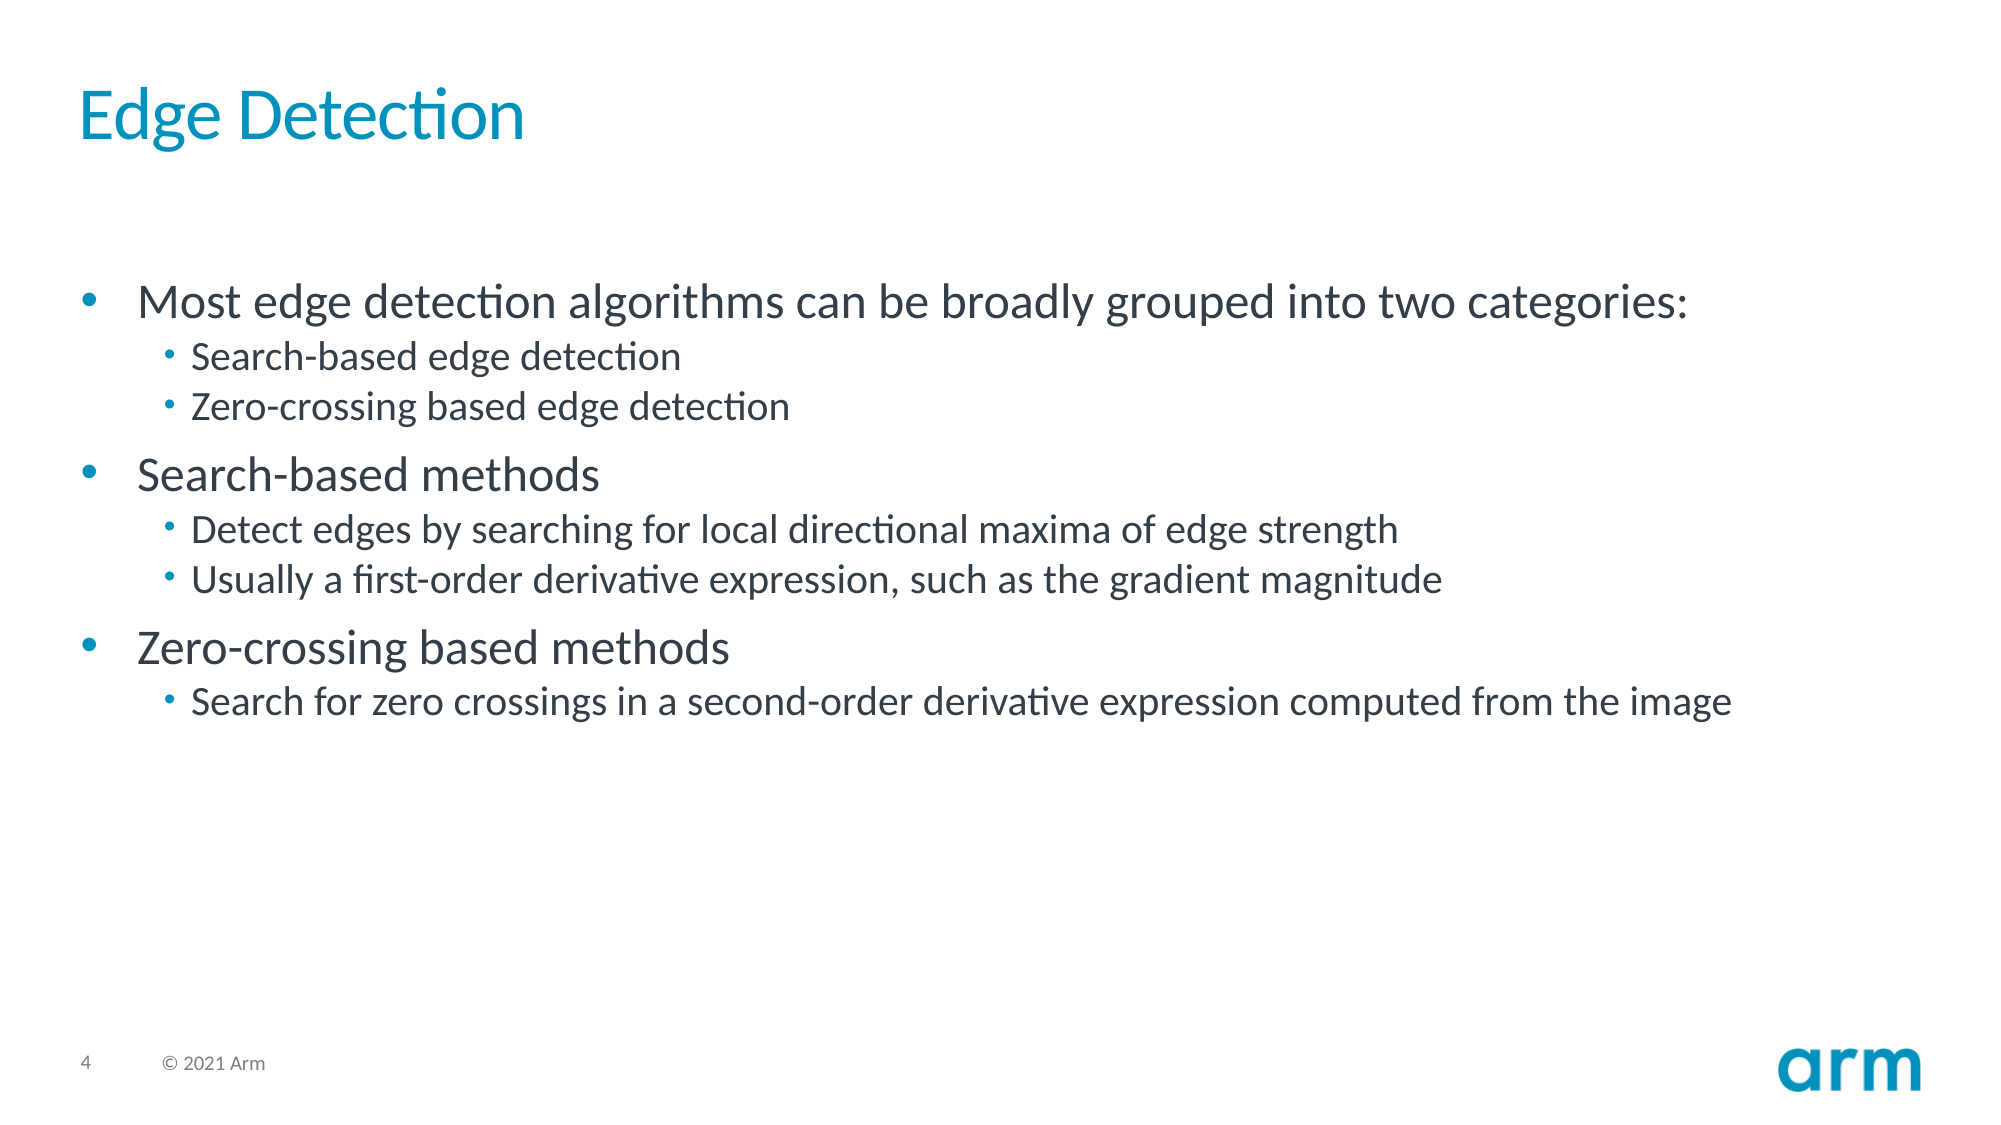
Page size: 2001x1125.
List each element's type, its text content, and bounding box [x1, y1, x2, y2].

title Edge Detection [78, 78, 1922, 186]
list Most edge detection algorithms can be broadly grouped into two categories: Search-based edge detection Zero-crossing based edge detection Search-based methods Detect edges by searching for local directional maxima of edge strength Usually a first-order derivative expression, such as the gradient magnitude Zero-crossing based methods Search for zero crossings in a second-order derivative expression computed from the image [80, 268, 1915, 940]
picture [1777, 1047, 1922, 1093]
